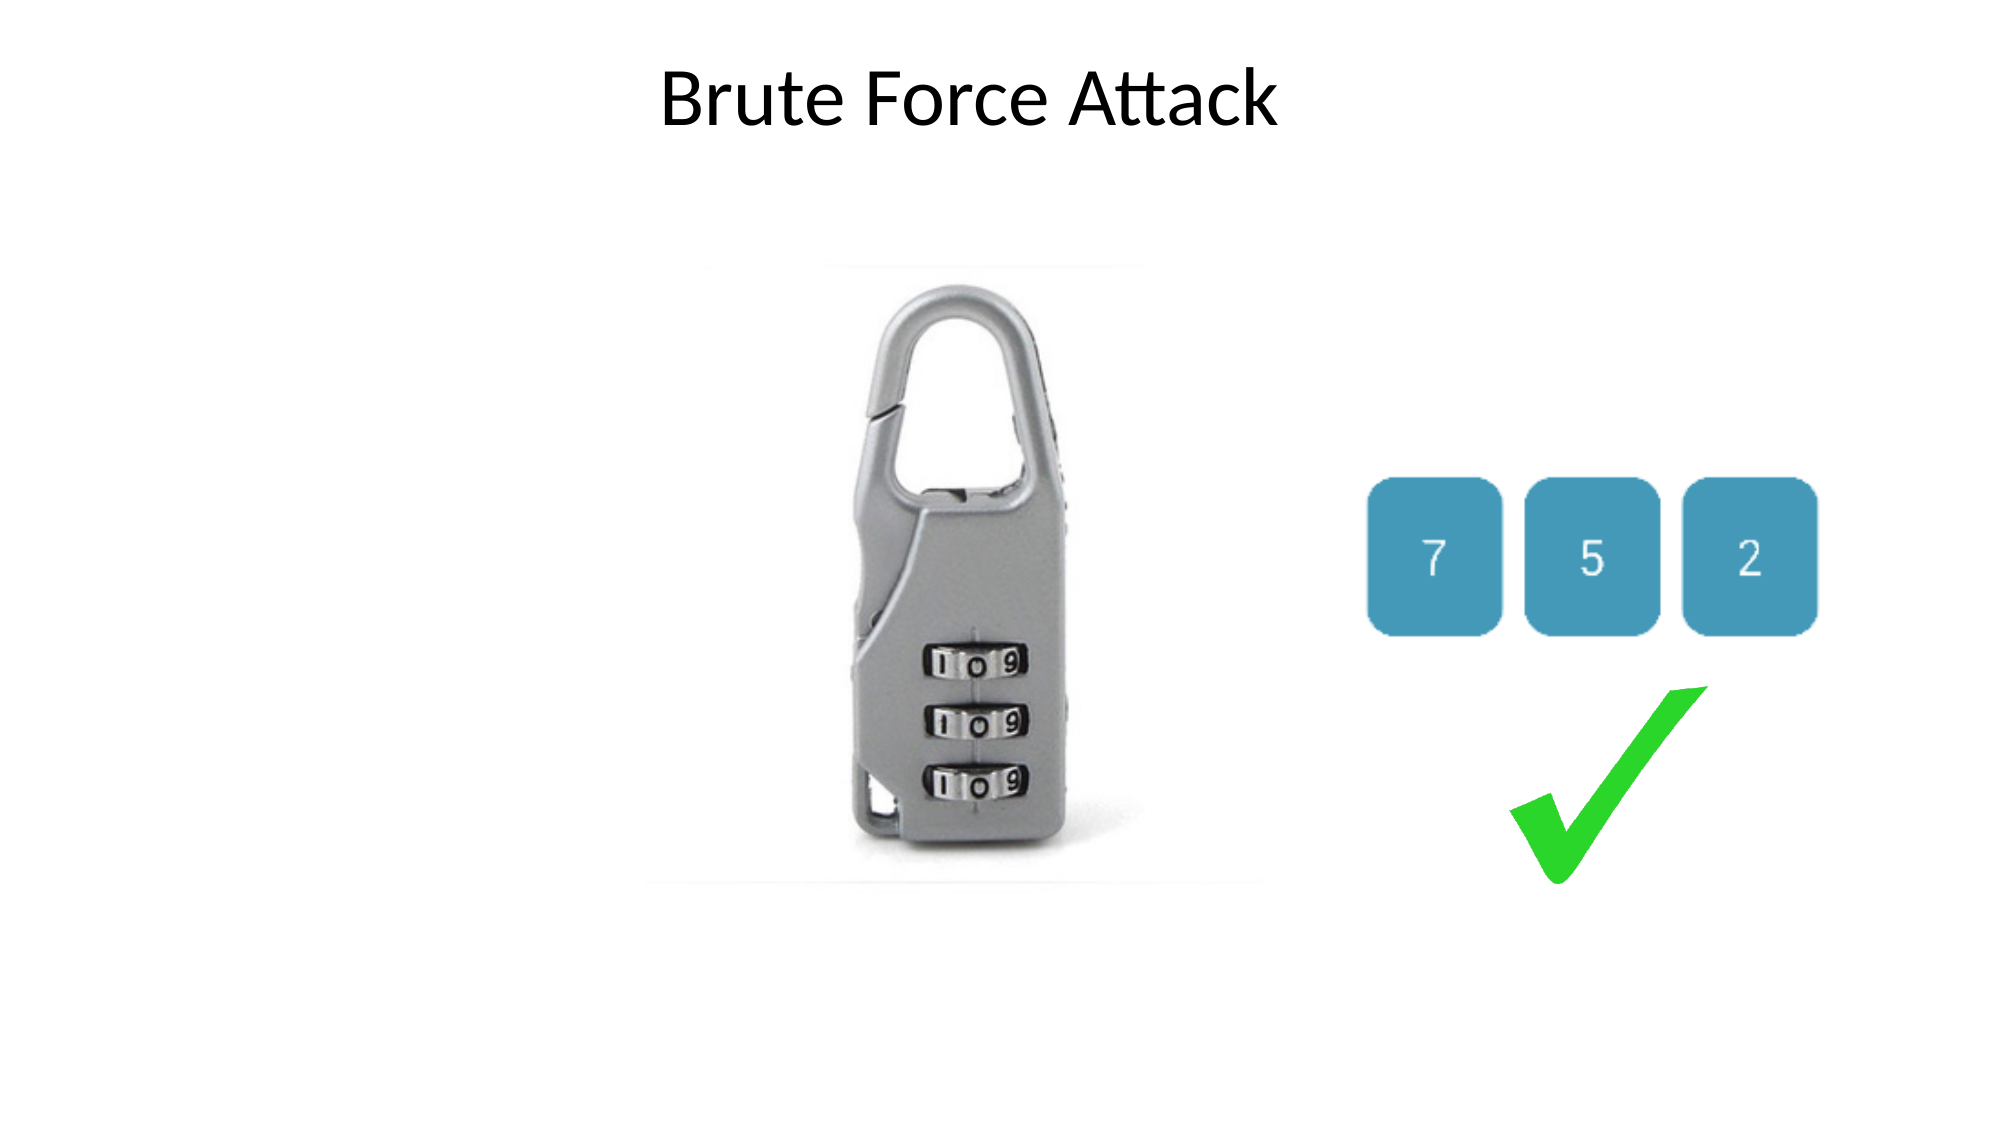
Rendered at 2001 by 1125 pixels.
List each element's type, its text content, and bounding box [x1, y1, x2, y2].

text_box Brute Force Attack [645, 35, 1435, 150]
picture [1310, 413, 1872, 884]
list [644, 256, 1282, 894]
